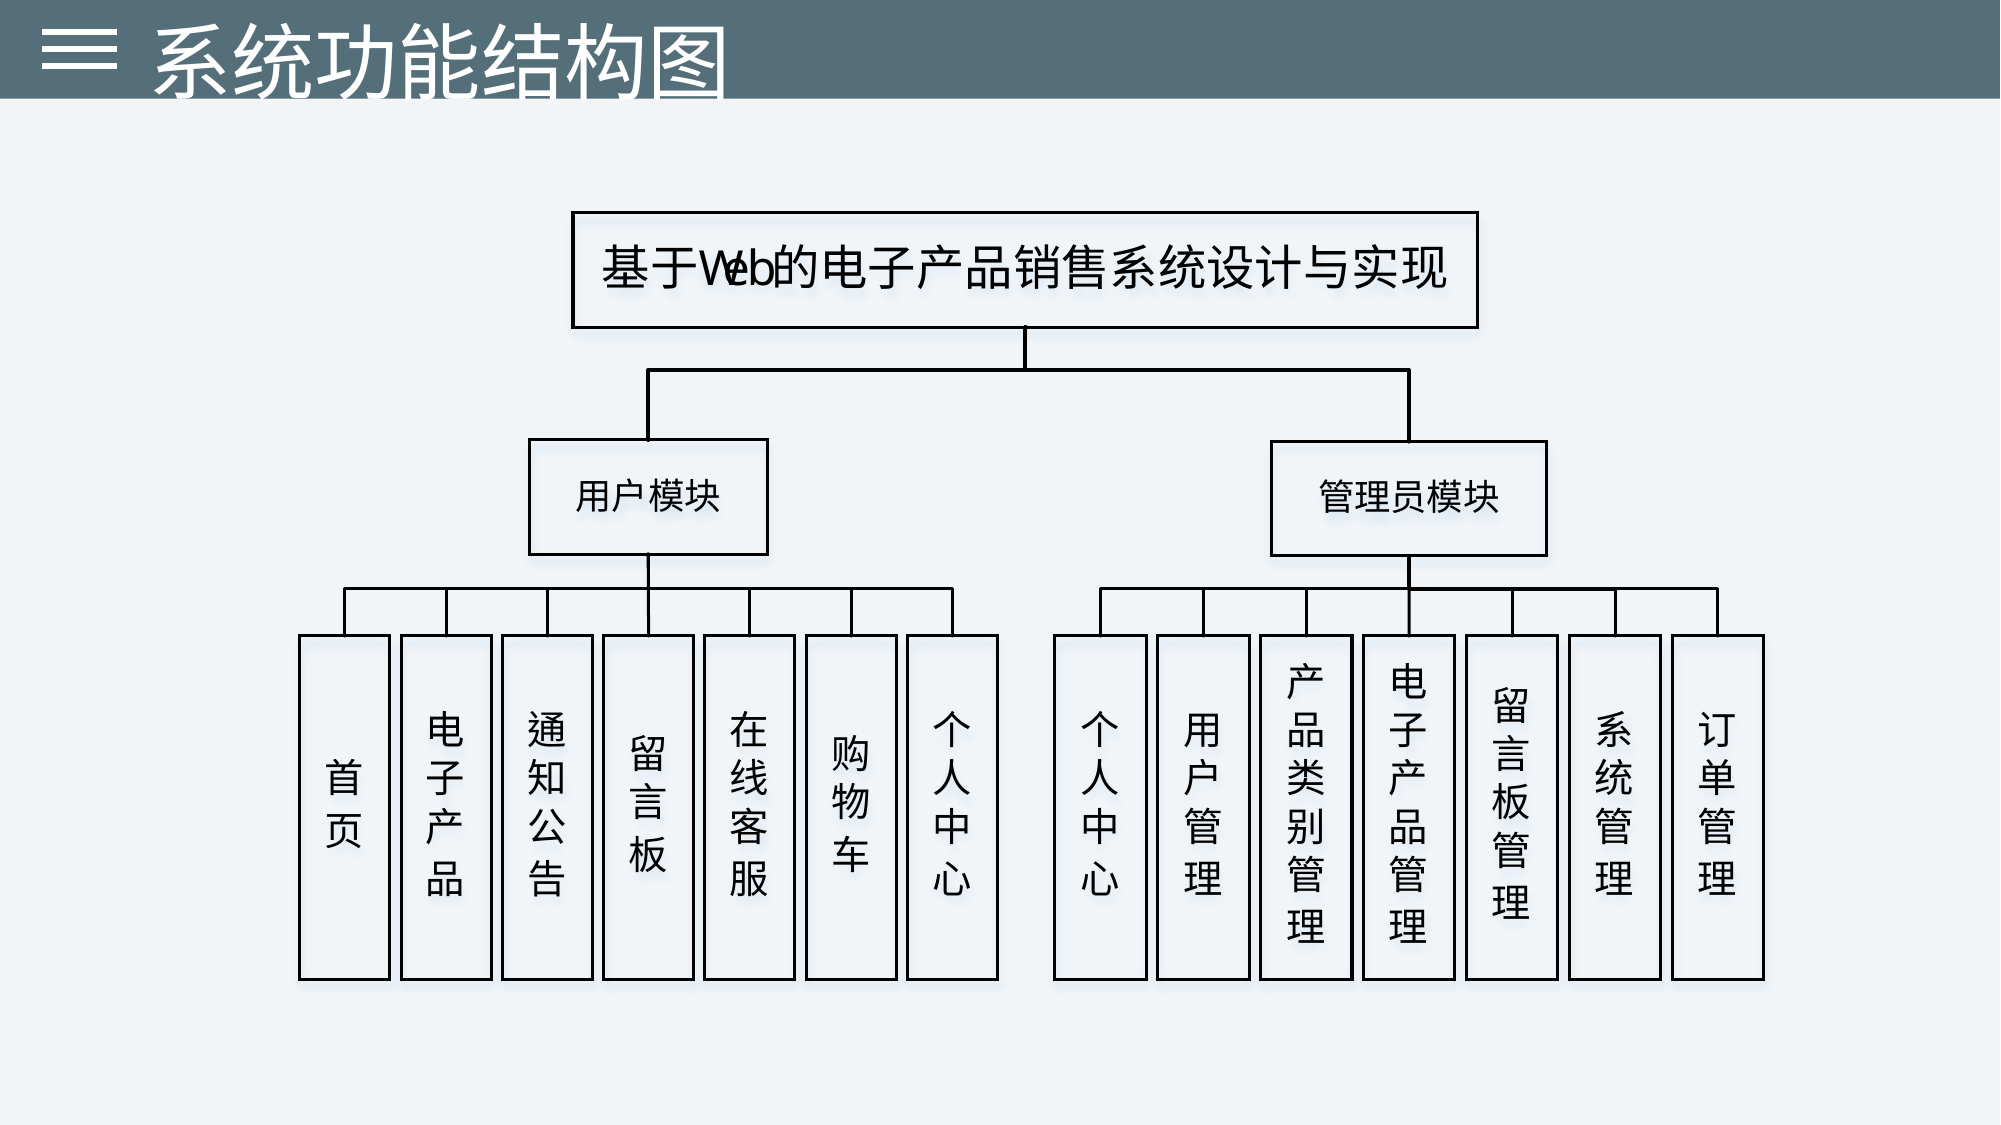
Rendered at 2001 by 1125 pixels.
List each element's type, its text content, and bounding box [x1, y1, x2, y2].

text_box 系统功能结构图 [133, 2, 808, 118]
text_box [0, 1, 2000, 100]
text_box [282, 202, 1778, 1002]
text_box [42, 32, 118, 67]
